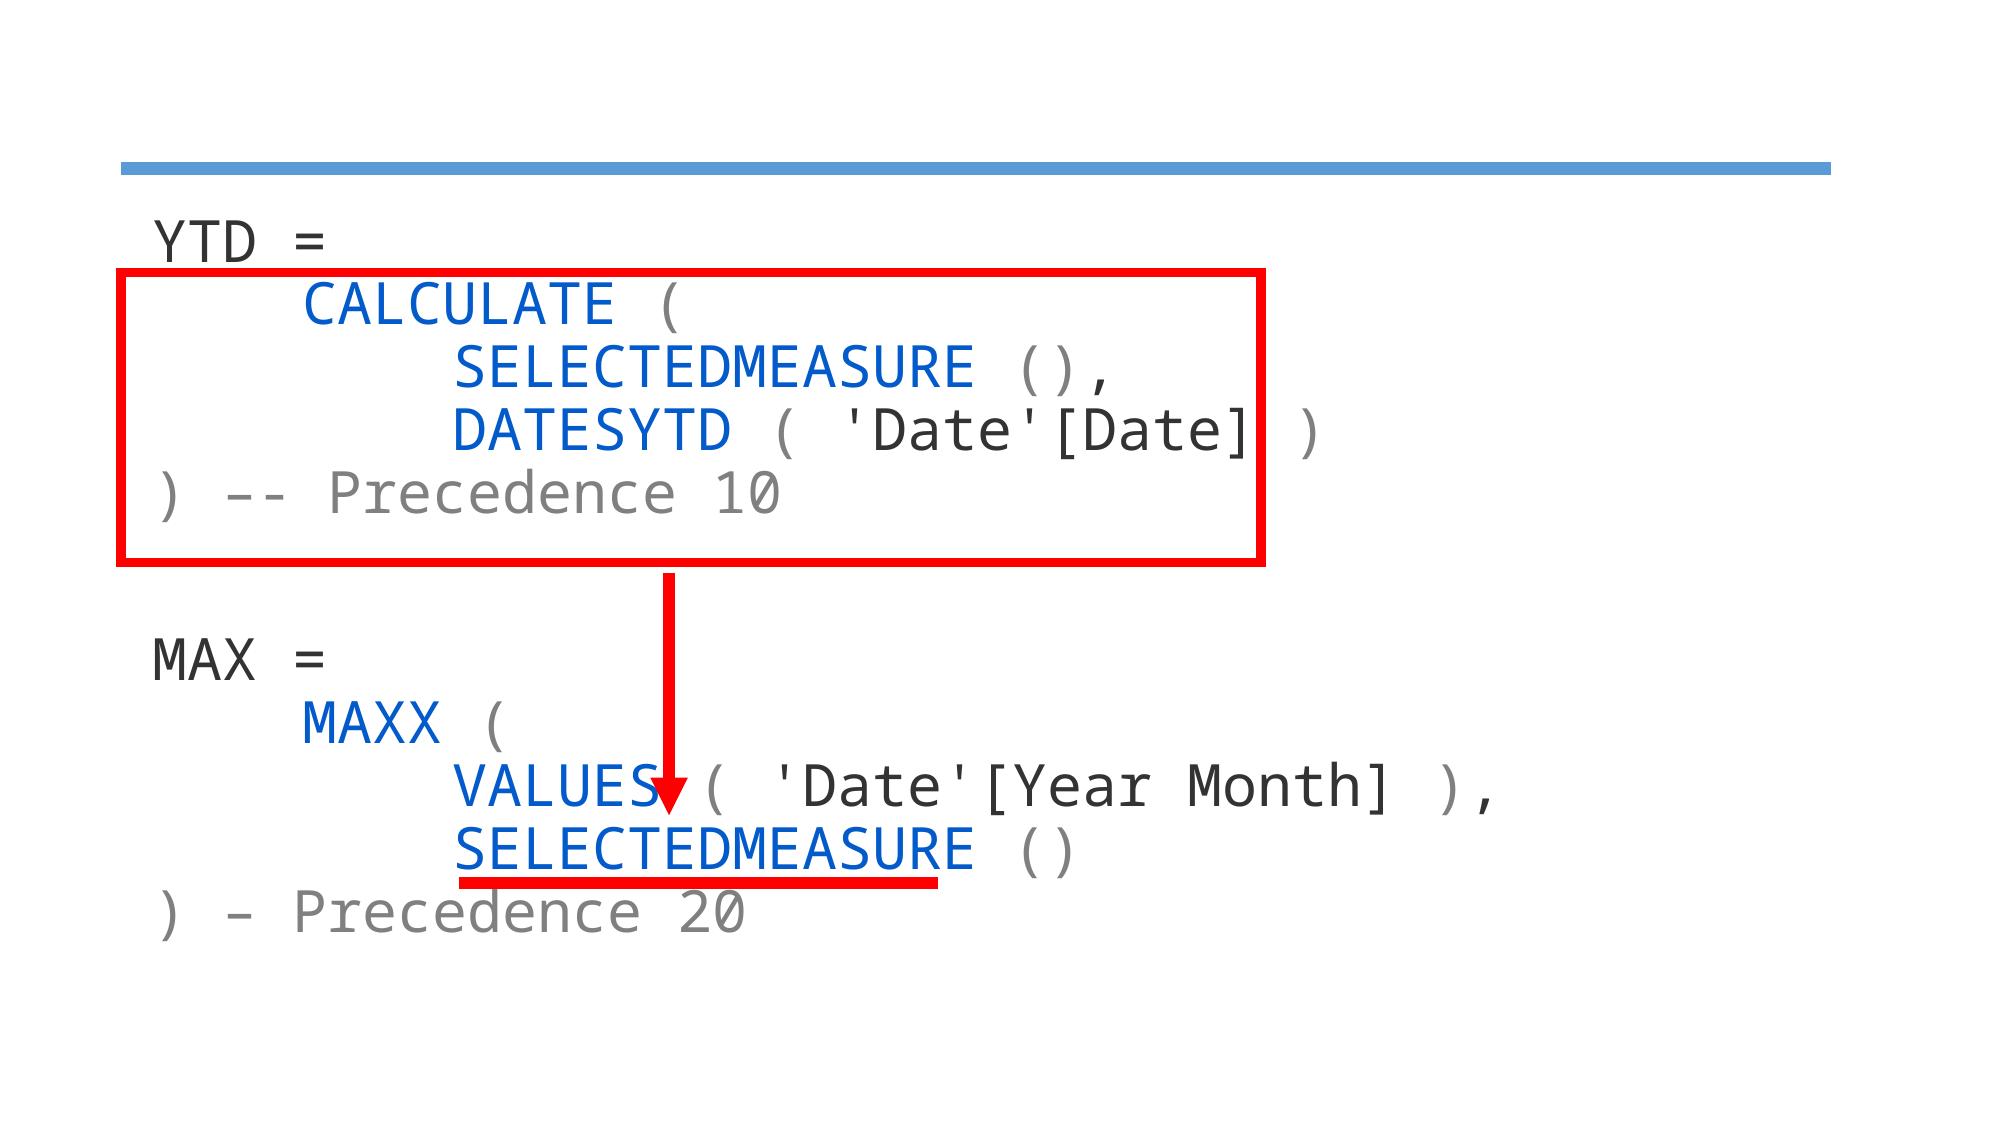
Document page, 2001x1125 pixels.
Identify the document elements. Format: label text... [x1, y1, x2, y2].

text_box [120, 272, 1262, 563]
text_box [106, 19, 1832, 187]
list YTD = CALCULATE ( SELECTEDMEASURE (), DATESYTD ( 'Date'[Date] ) ) –- Precedence 10 MAX = MAXX ( VALUES ( 'Date'[Year Month] ), SELECTEDMEASURE () ) – Precedence 20 [137, 204, 1863, 1014]
